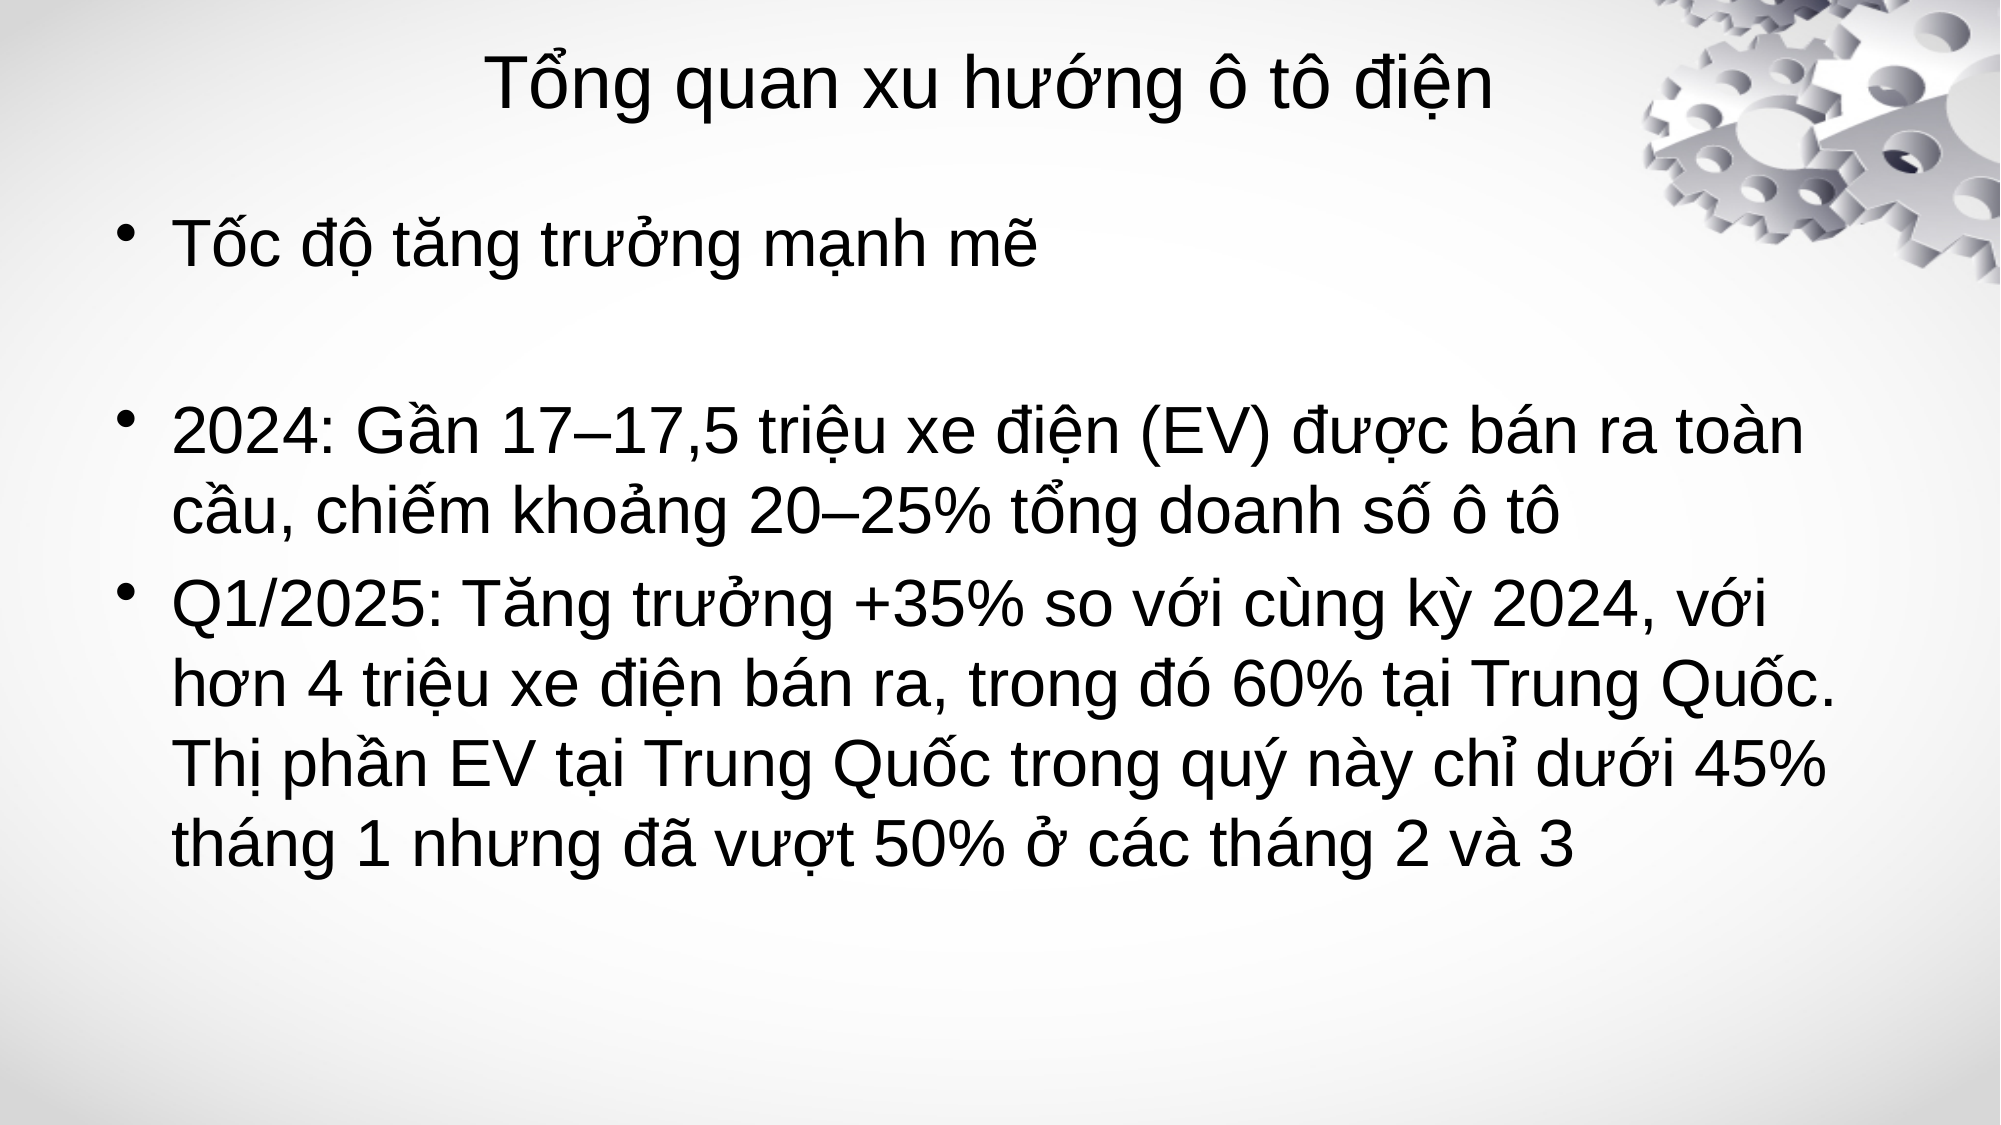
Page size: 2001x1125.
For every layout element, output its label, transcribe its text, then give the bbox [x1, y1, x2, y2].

list Tốc độ tăng trưởng mạnh mẽ 2024: Gần 17–17,5 triệu xe điện (EV) được bán ra toàn cầu, chiếm khoảng 20–25% tổng doanh số ô tô Q1/2025: Tăng trưởng +35% so với cùng kỳ 2024, với hơn 4 triệu xe điện bán ra, trong đó 60% tại Trung Quốc. Thị phần EV tại Trung Quốc trong quý này chỉ dưới 45% tháng 1 nhưng đã vượt 50% ở các tháng 2 và 3 [99, 192, 1901, 1006]
picture [0, 0, 2000, 1125]
title Tổng quan xu hướng ô tô điện [99, 30, 1901, 127]
